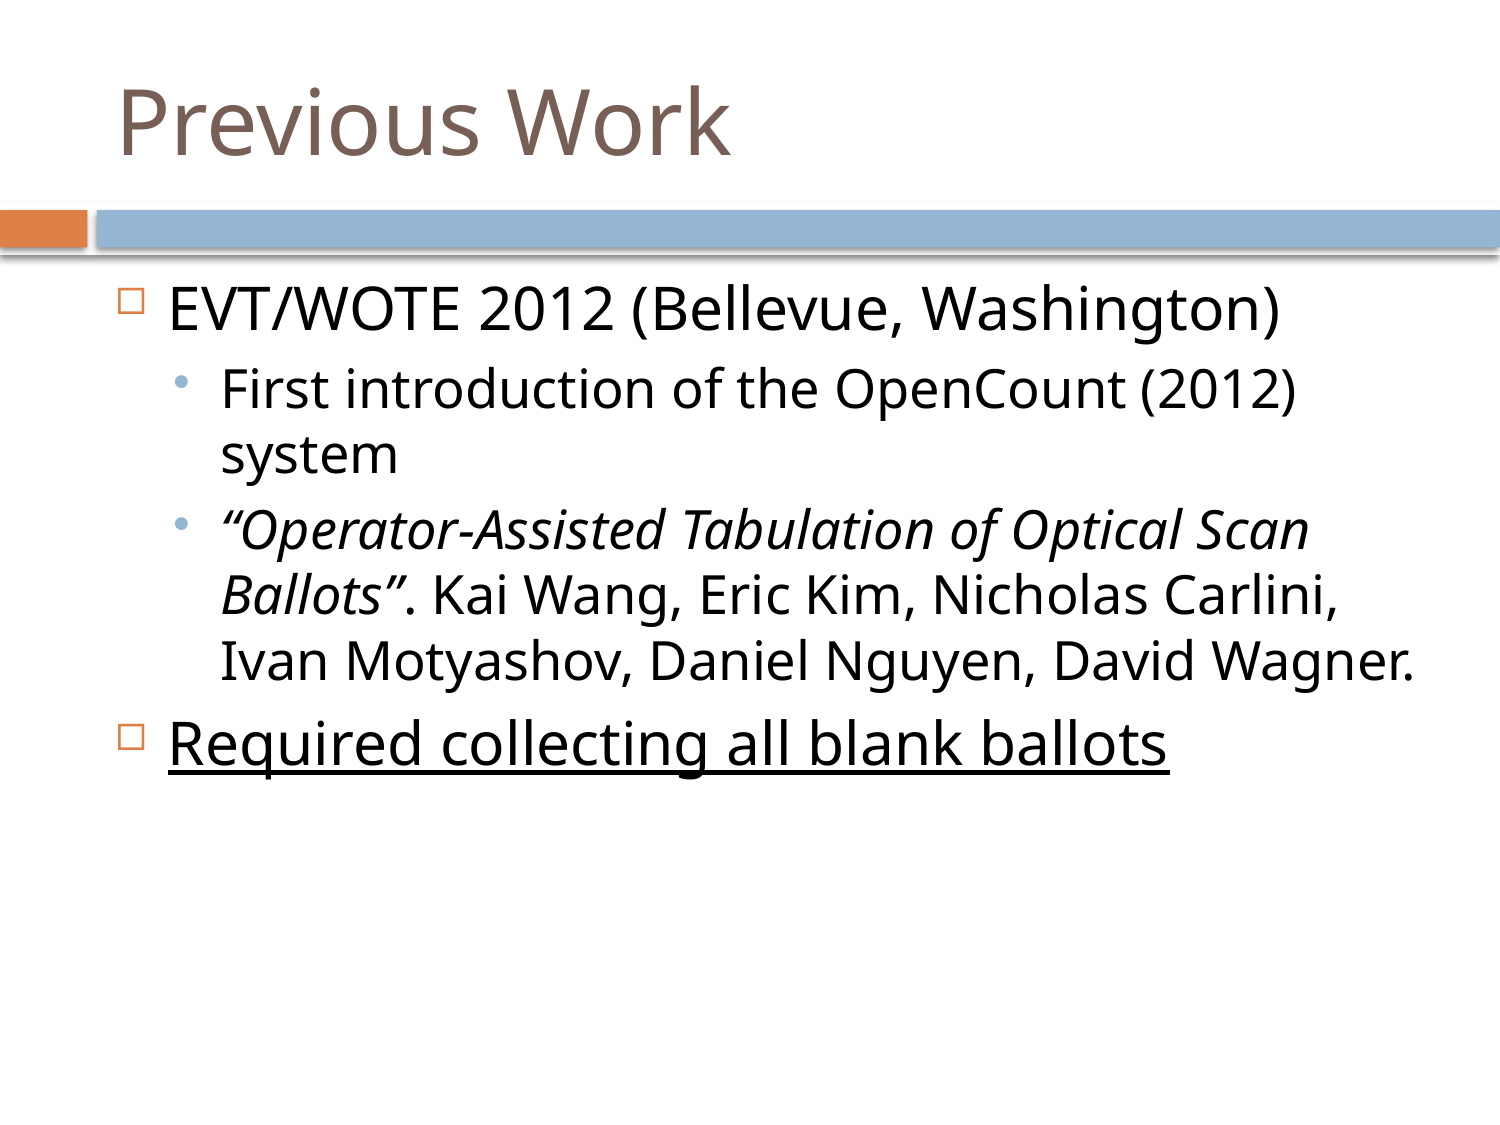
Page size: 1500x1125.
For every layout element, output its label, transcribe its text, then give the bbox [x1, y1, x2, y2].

list EVT/WOTE 2012 (Bellevue, Washington) First introduction of the OpenCount (2012) system “Operator-Assisted Tabulation of Optical Scan Ballots”. Kai Wang, Eric Kim, Nicholas Carlini, Ivan Motyashov, Daniel Nguyen, David Wagner. Required collecting all blank ballots [100, 262, 1438, 1000]
title Previous Work [100, 37, 1438, 200]
